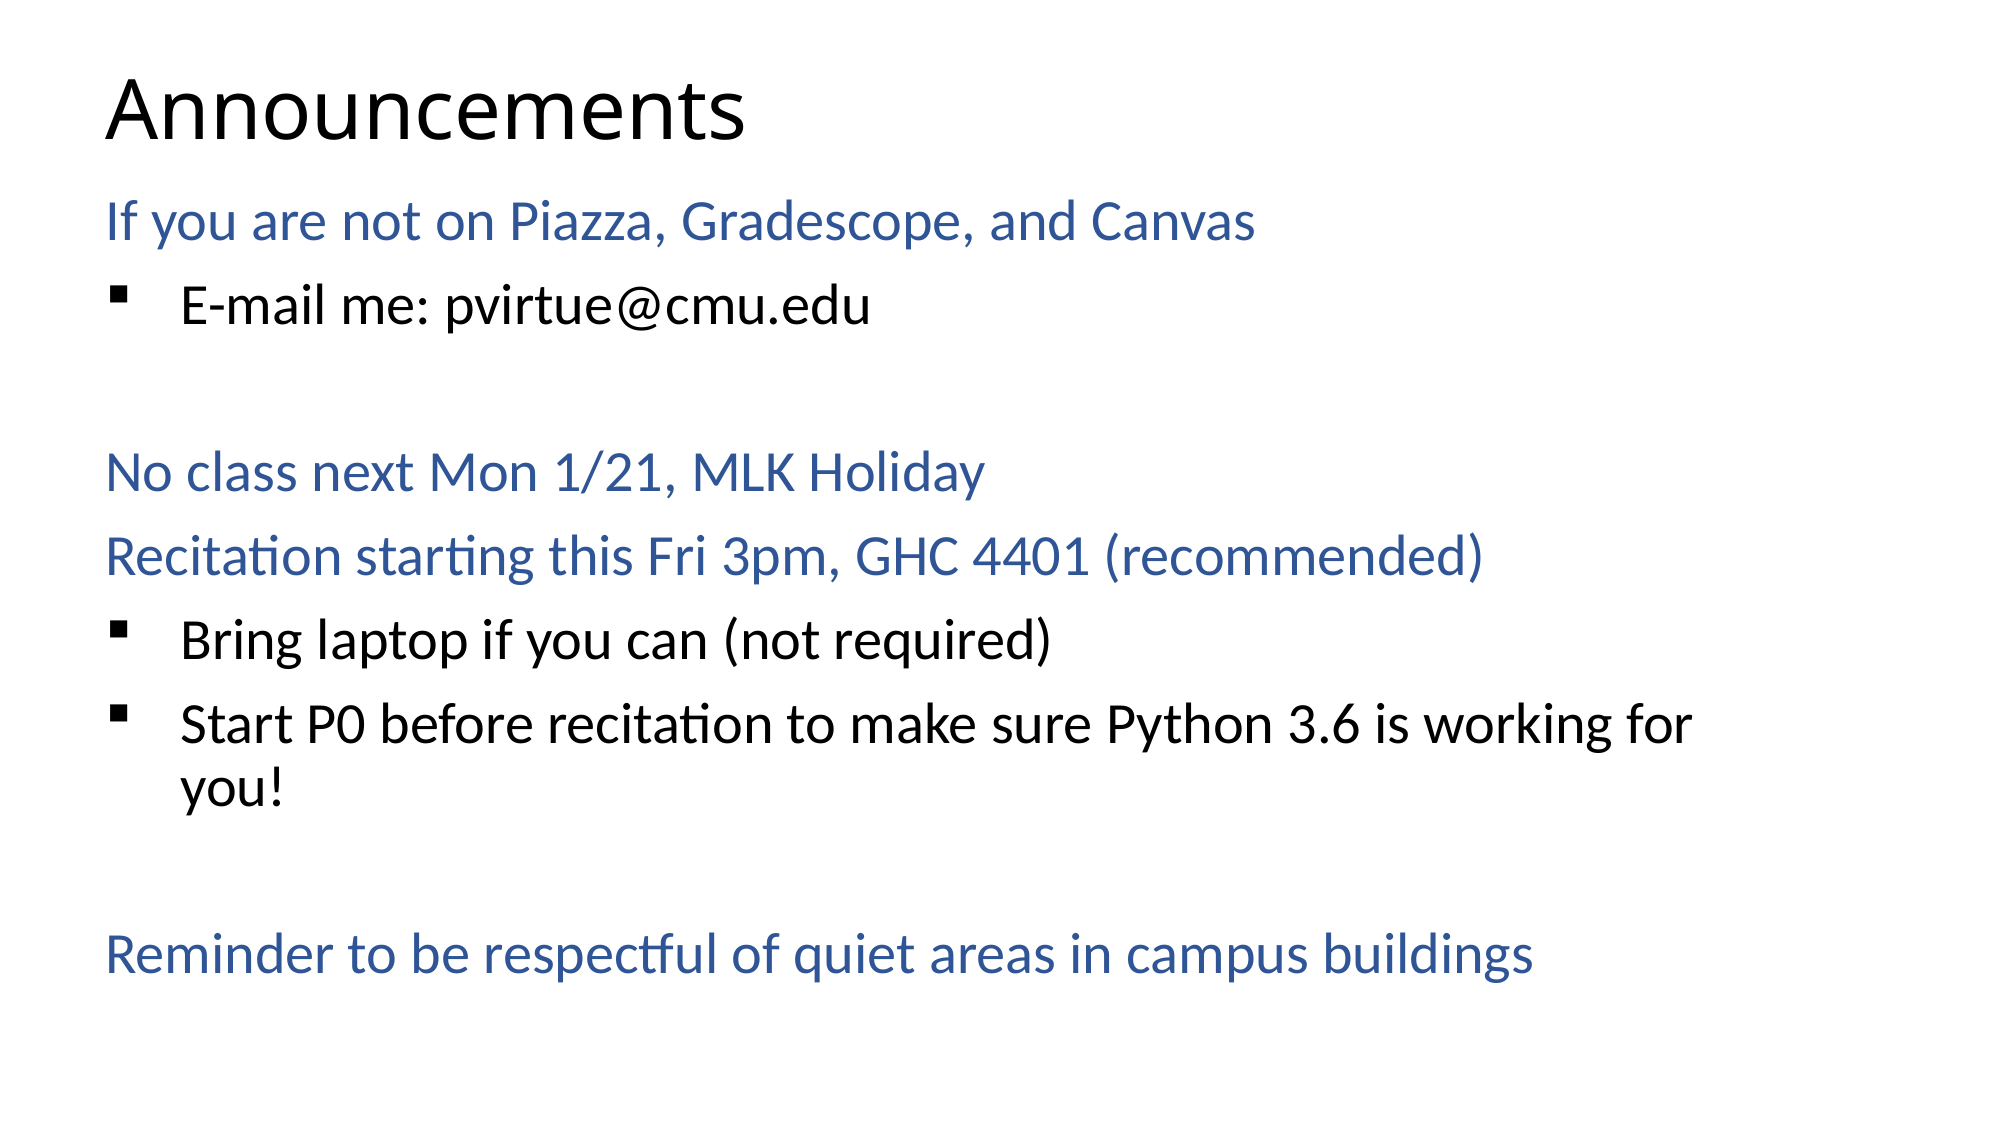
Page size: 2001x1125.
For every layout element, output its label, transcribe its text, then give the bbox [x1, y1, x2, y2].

list If you are not on Piazza, Gradescope, and Canvas E-mail me: pvirtue@cmu.edu No class next Mon 1/21, MLK Holiday Recitation starting this Fri 3pm, GHC 4401 (recommended) Bring laptop if you can (not required) Start P0 before recitation to make sure Python 3.6 is working for you! Reminder to be respectful of quiet areas in campus buildings [90, 182, 1816, 518]
title Announcements [90, 60, 1816, 164]
